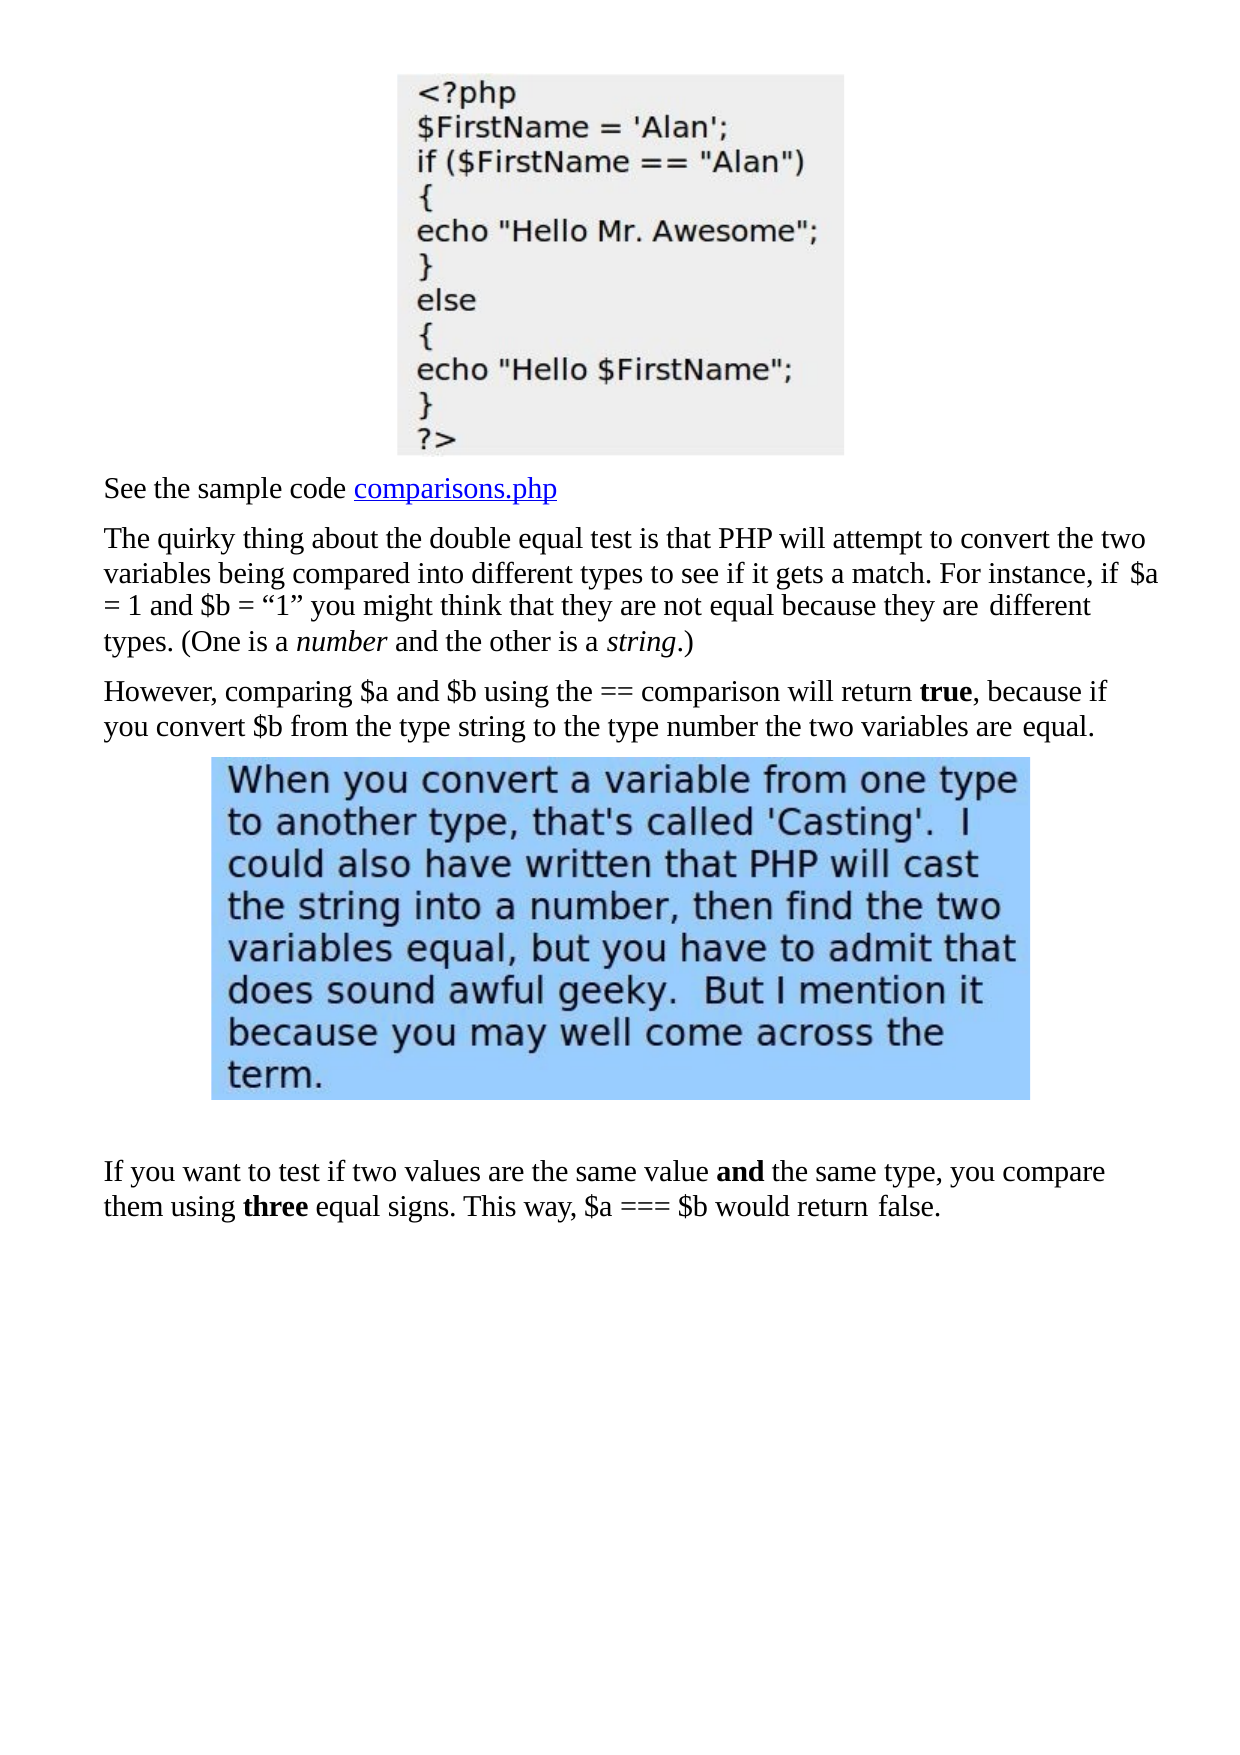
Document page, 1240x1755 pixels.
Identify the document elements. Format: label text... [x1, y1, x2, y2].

text_box [211, 757, 1031, 1100]
text_box If you want to test if two values are the same value and the same type, you compare them using three equal signs. This way, $a === $b would return false. [101, 1148, 1115, 1223]
text_box See the sample code comparisons.php The quirky thing about the double equal test is that PHP will attempt to convert the two variables being compared into different types to see if it gets a match. For instance, if $a = 1 and $b = “1” you might think that they are not equal because they are different types. (One is a number and the other is a string.) However, comparing $a and $b using the == comparison will return true, because if you convert $b from the type string to the type number the two variables are equal. [101, 452, 1164, 743]
text_box [397, 73, 845, 452]
